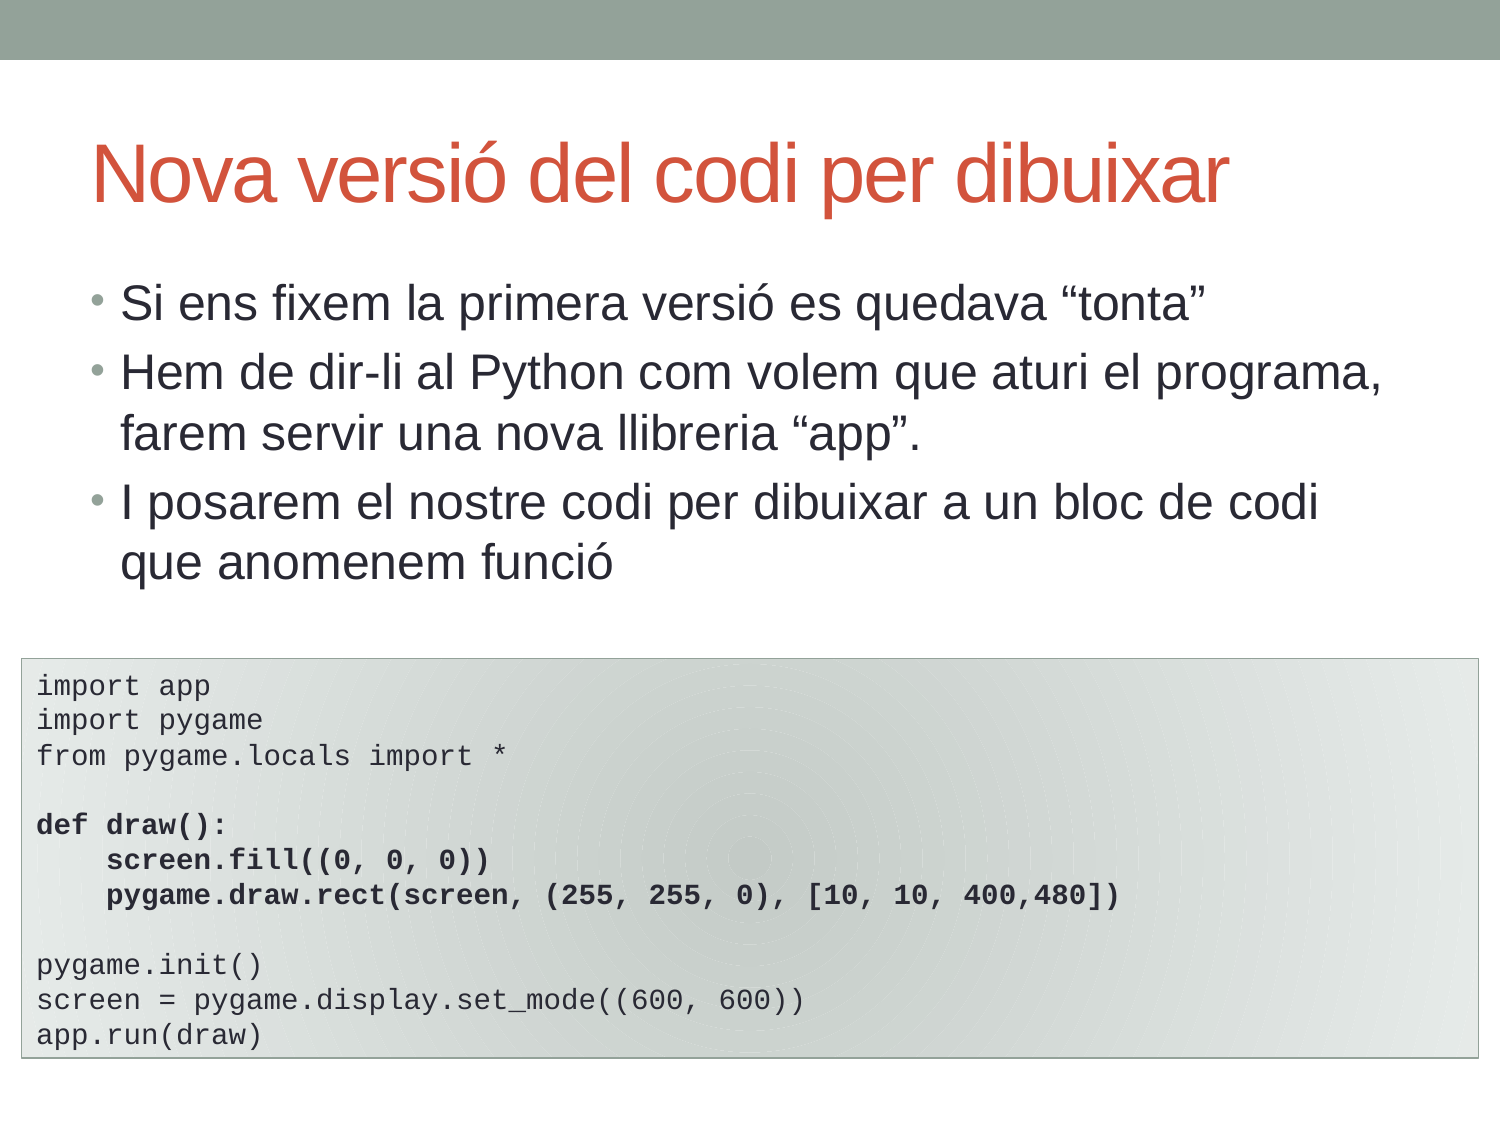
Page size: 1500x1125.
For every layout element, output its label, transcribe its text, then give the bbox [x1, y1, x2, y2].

text_box import app import pygame from pygame.locals import * def draw(): screen.fill((0, 0, 0)) pygame.draw.rect(screen, (255, 255, 0), [10, 10, 400,480]) pygame.init() screen = pygame.display.set_mode((600, 600)) app.run(draw) [21, 658, 1479, 1059]
list Si ens fixem la primera versió es quedava “tonta” Hem de dir-li al Python com volem que aturi el programa, farem servir una nova llibreria “app”. I posarem el nostre codi per dibuixar a un bloc de codi que anomenem funció [75, 1059, 1425, 1063]
title Nova versió del codi per dibuixar [75, 87, 1425, 250]
list Si ens fixem la primera versió es quedava “tonta” Hem de dir-li al Python com volem que aturi el programa, farem servir una nova llibreria “app”. I posarem el nostre codi per dibuixar a un bloc de codi que anomenem funció [75, 262, 1425, 658]
